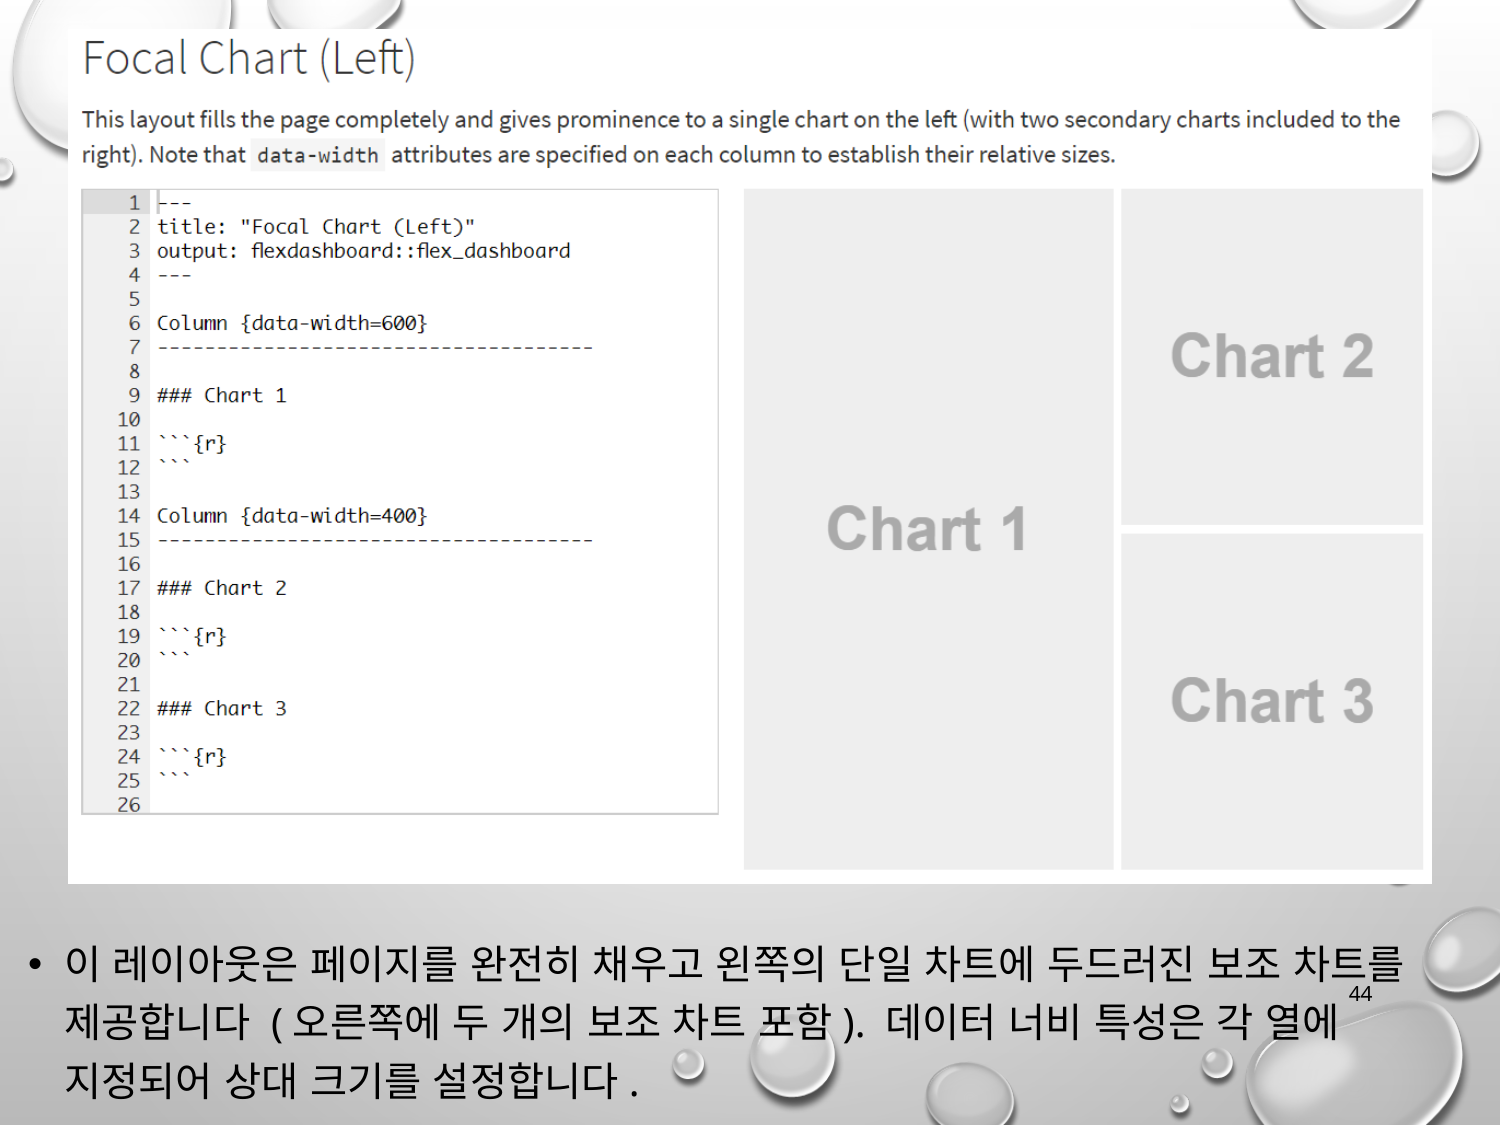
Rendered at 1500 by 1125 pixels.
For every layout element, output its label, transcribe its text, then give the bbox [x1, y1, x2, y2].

picture [0, 0, 1500, 1125]
list 이 레이아웃은 페이지를 완전히 채우고 왼쪽의 단일 차트에 두드러진 보조 차트를 제공합니다 (오른쪽에 두 개의 보조 차트 포함). 데이터 너비 특성은 각 열에 지정되어 상대 크기를 설정합니다. [13, 922, 1500, 1113]
